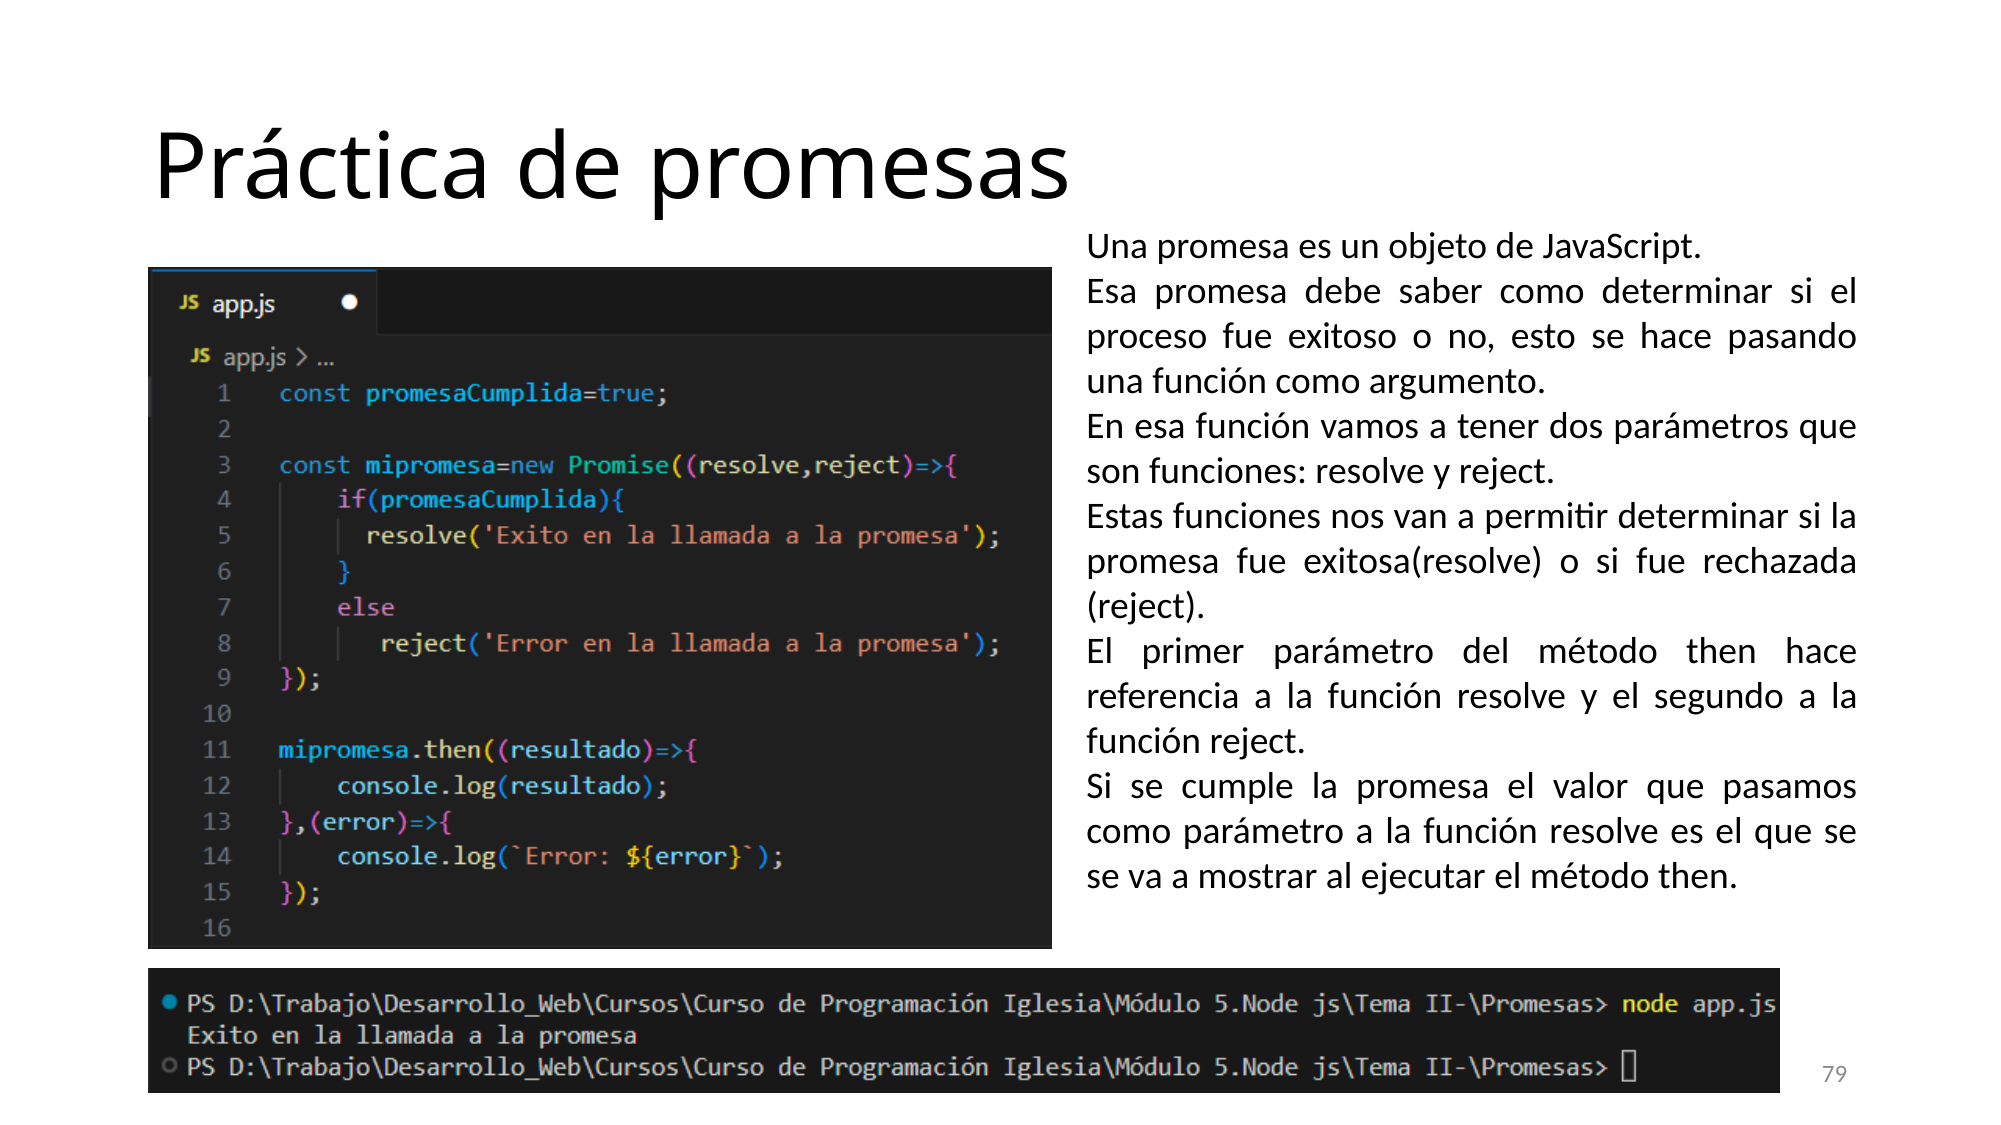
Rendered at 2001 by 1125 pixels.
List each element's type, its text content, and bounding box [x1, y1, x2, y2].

slide_number 79 [1412, 1042, 1863, 1103]
text_box Una promesa es un objeto de JavaScript. Esa promesa debe saber como determinar si el proceso fue exitoso o no, esto se hace pasando una función como argumento. En esa función vamos a tener dos parámetros que son funciones: resolve y reject. Estas funciones nos van a permitir determinar si la promesa fue exitosa(resolve) o si fue rechazada (reject). El primer parámetro del método then hace referencia a la función resolve y el segundo a la función reject. Si se cumple la promesa el valor que pasamos como parámetro a la función resolve es el que se se va a mostrar al ejecutar el método then. [1071, 213, 1874, 949]
picture [148, 968, 1780, 1093]
title Práctica de promesas [137, 59, 1863, 278]
picture [148, 267, 1052, 949]
